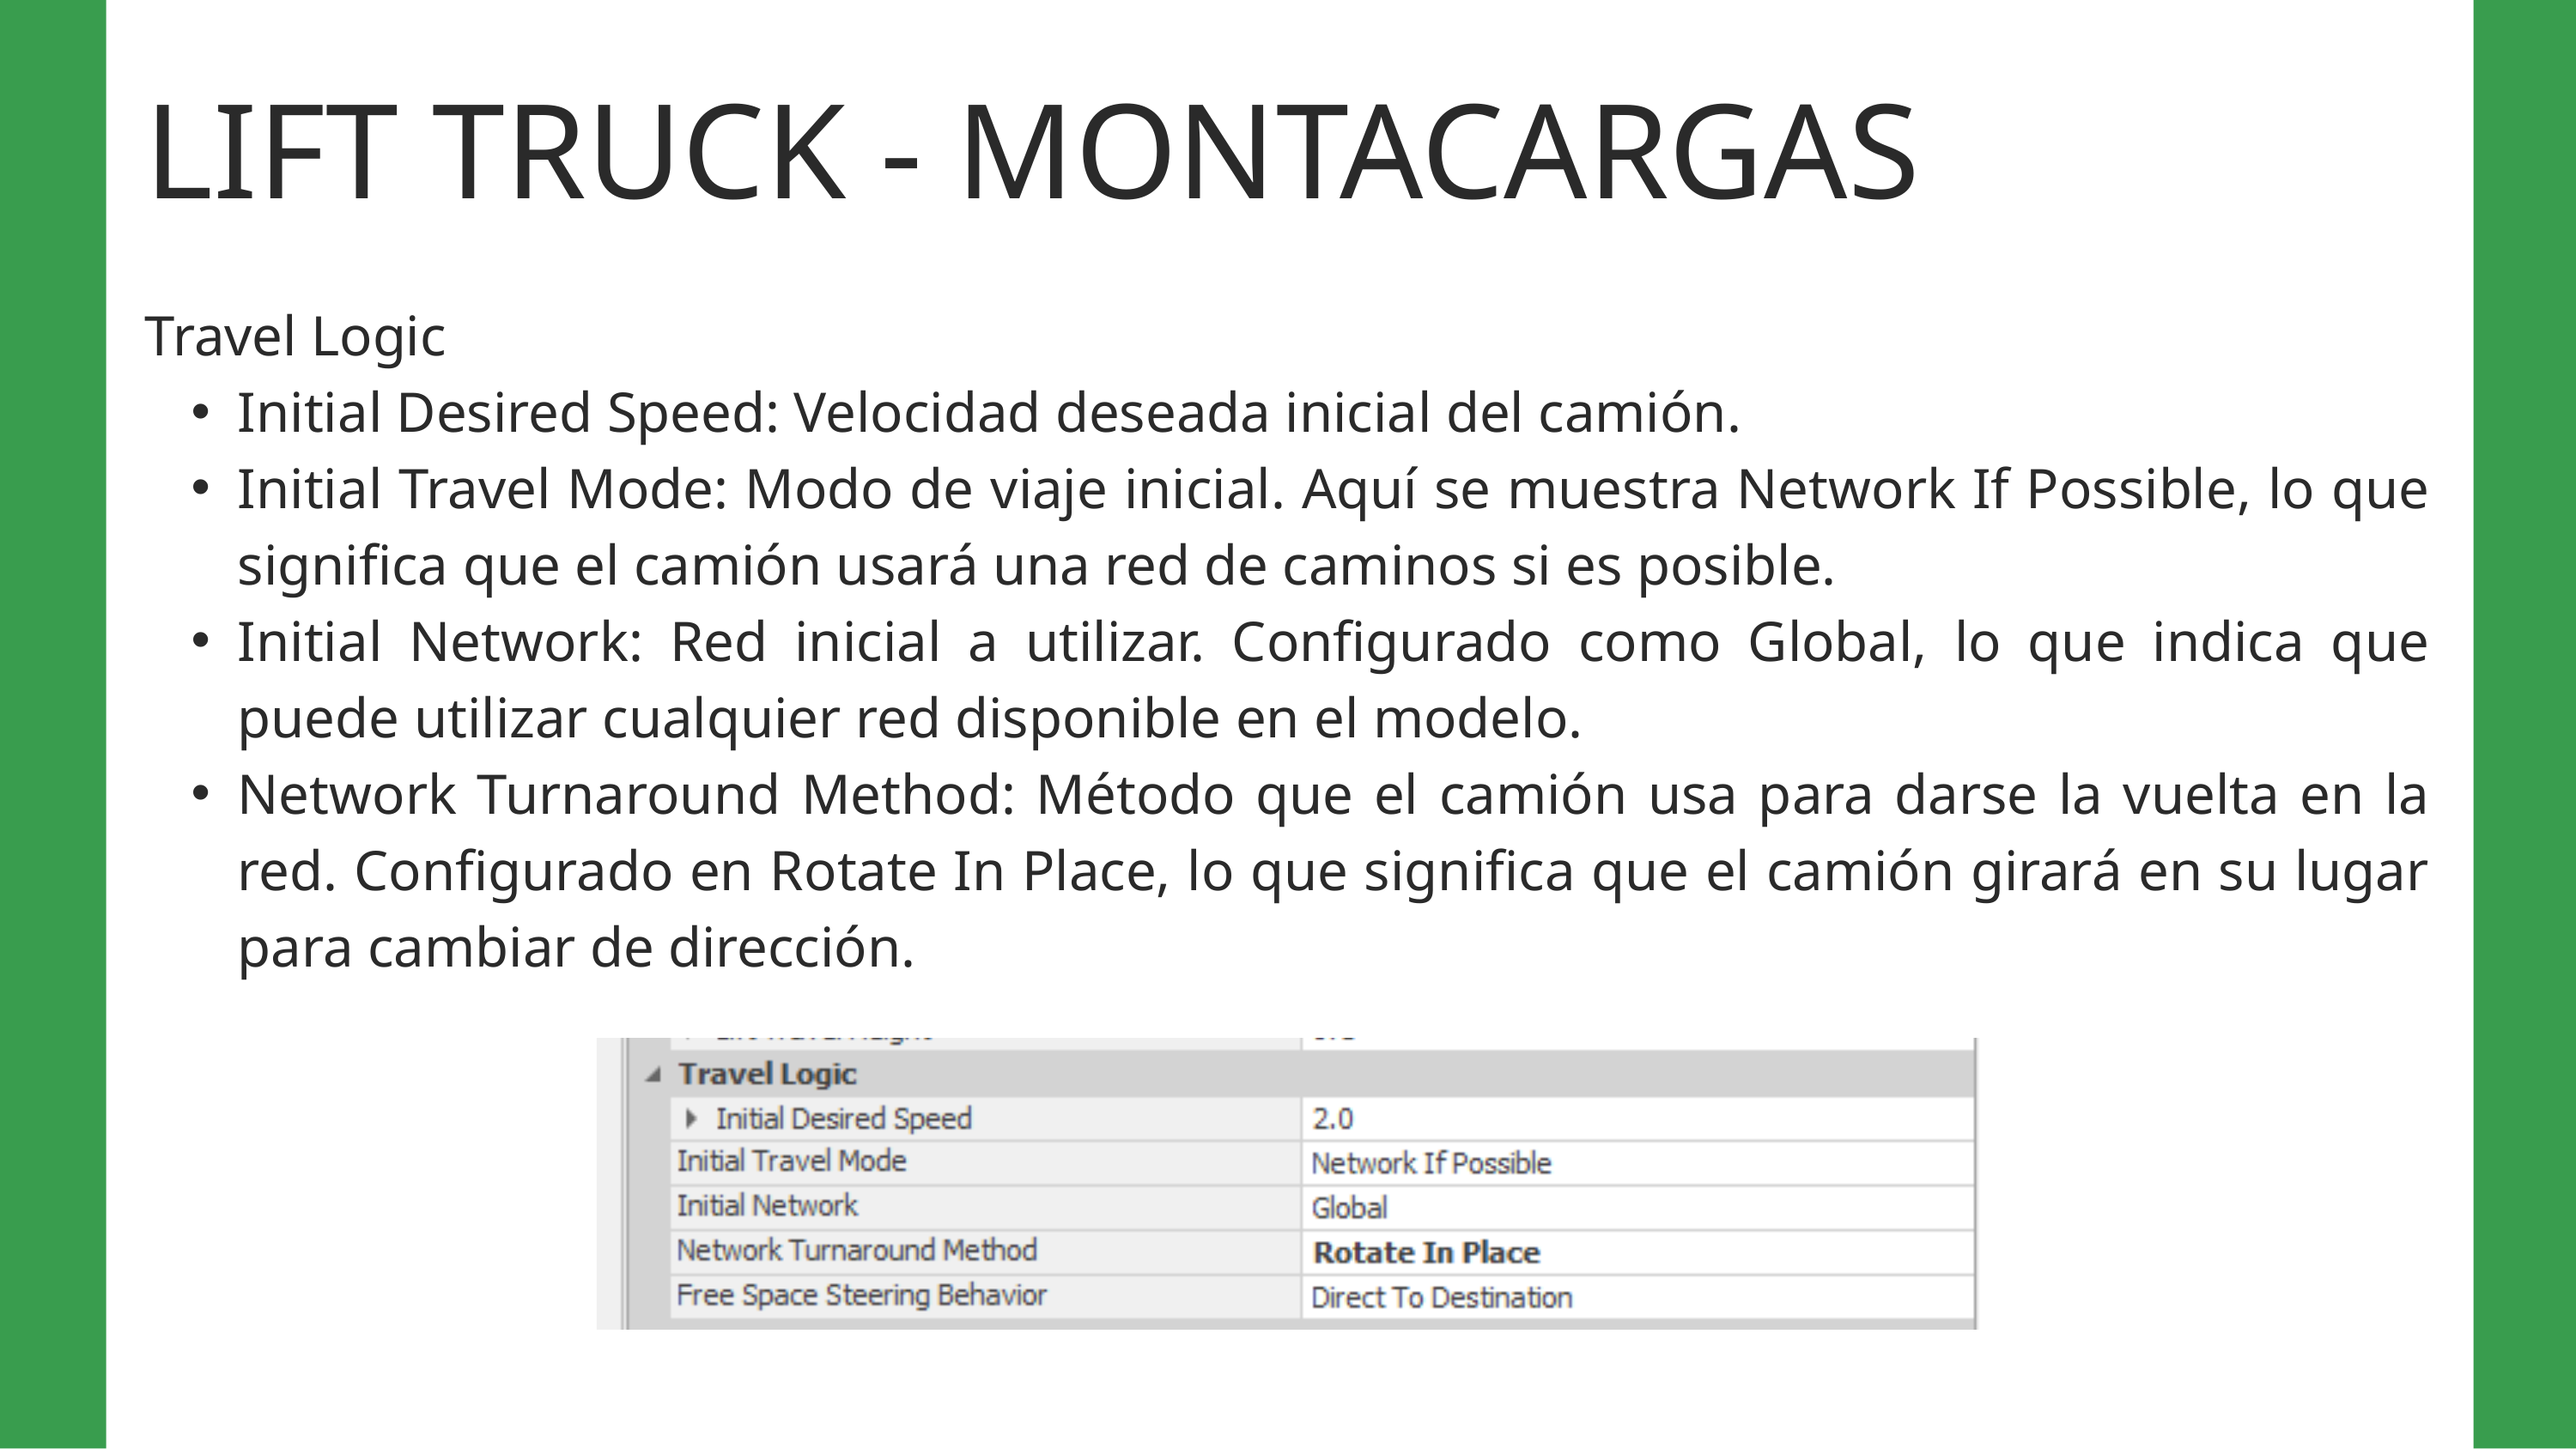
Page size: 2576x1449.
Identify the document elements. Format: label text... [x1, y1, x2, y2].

text_box LIFT TRUCK - MONTACARGAS [144, 67, 2432, 225]
text_box [2473, 0, 2576, 1449]
text_box [596, 1038, 1980, 1330]
text_box [0, 0, 106, 1449]
text_box Travel Logic Initial Desired Speed: Velocidad deseada inicial del camión. Initial Travel Mode: Modo de viaje inicial. Aquí se muestra Network If Possible, lo que significa que el camión usará una red de caminos si es posible. Initial Network: Red inicial a utilizar. Configurado como Global, lo que indica que puede utilizar cualquier red disponible en el modelo. Network Turnaround Method: Método que el camión usa para darse la vuelta en la red. Configurado en Rotate In Place, lo que significa que el camión girará en su lugar para cambiar de dirección. [144, 290, 2432, 978]
